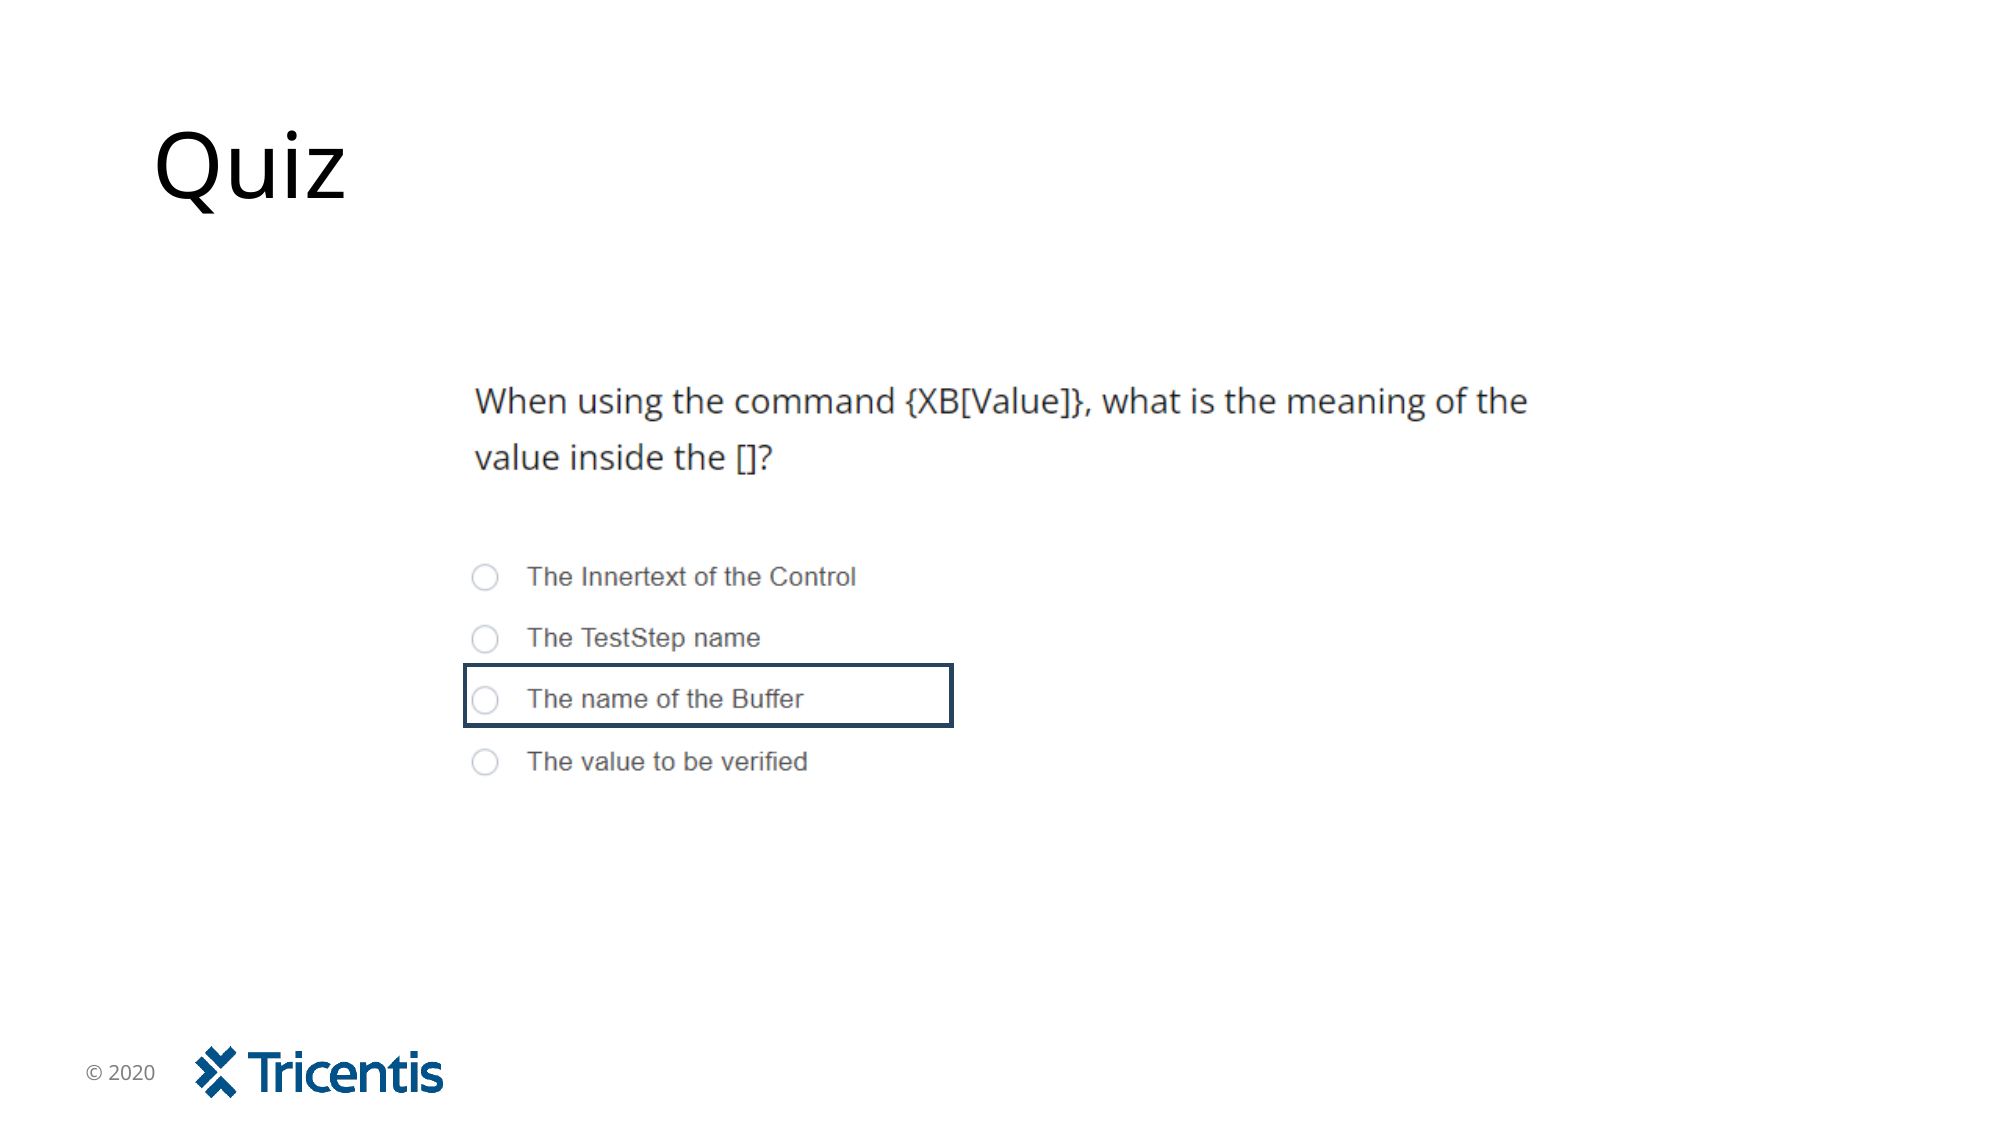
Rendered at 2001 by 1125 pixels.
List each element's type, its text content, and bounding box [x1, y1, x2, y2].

title Quiz [137, 59, 1863, 278]
picture [195, 1046, 443, 1098]
picture [436, 337, 1564, 788]
